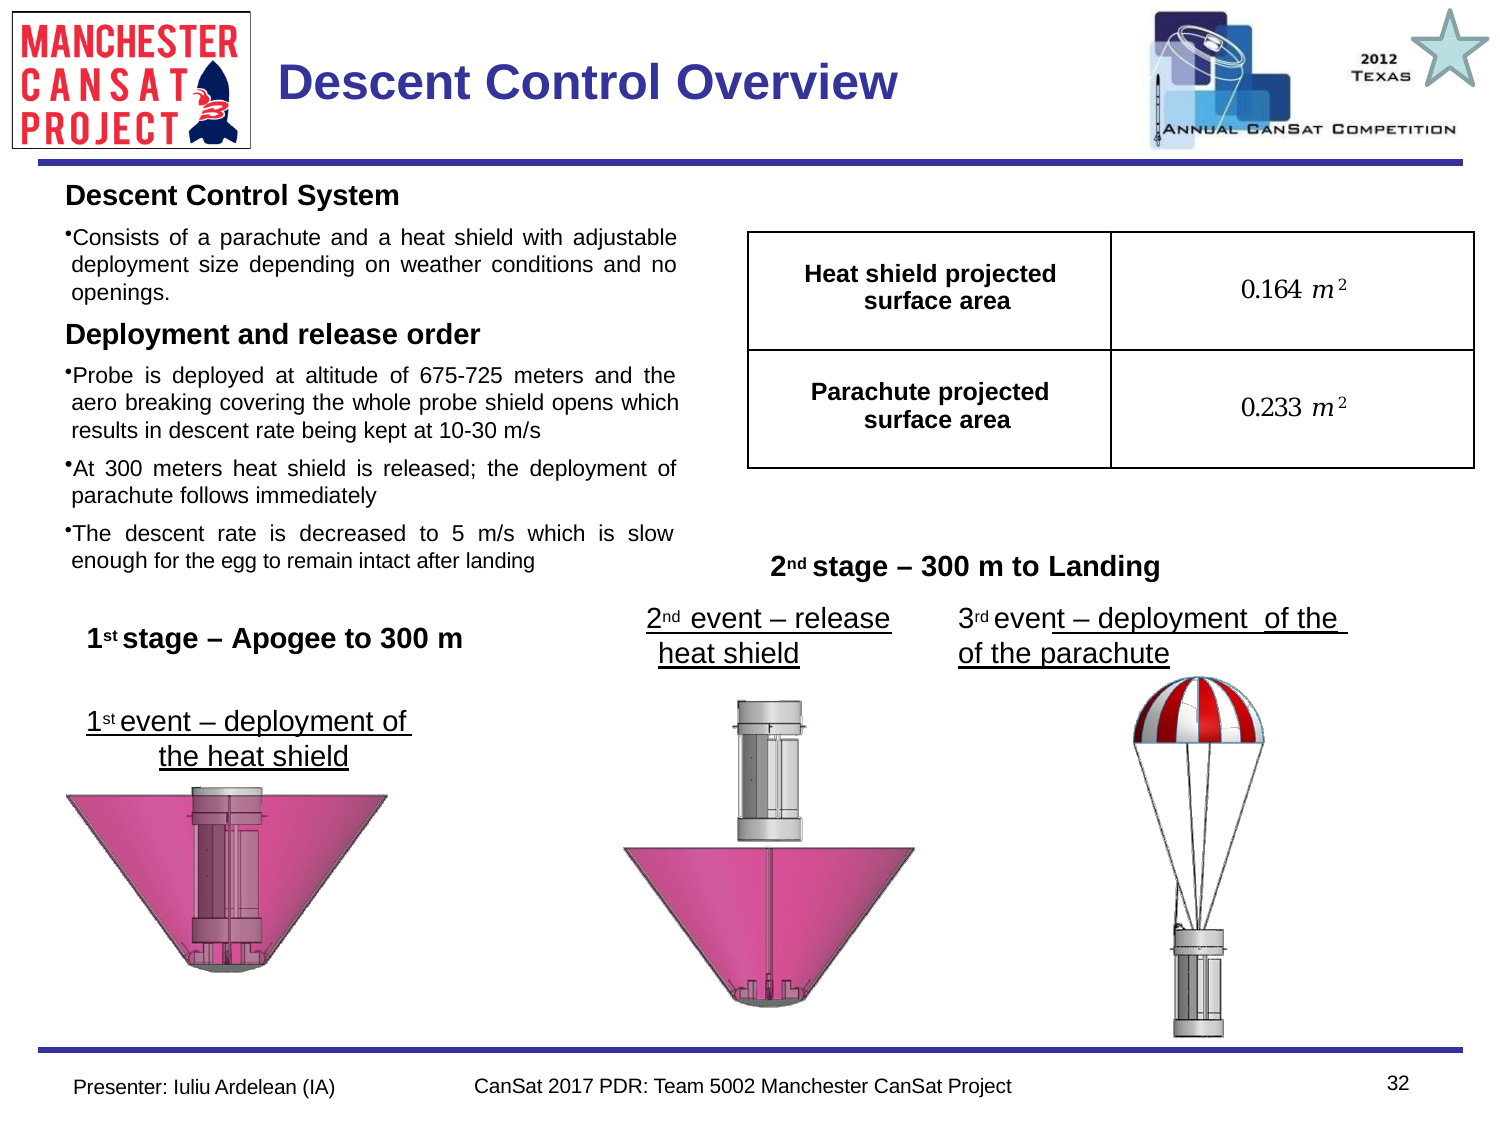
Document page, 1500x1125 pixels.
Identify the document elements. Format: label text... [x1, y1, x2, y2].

title Descent Control Overview [275, 47, 903, 238]
table_header 0.164 𝑚2 [1112, 233, 1473, 349]
footer CanSat 2017 PDR: Team 5002 Manchester CanSat Project [472, 1072, 1028, 1125]
text_box Descent Control System Consists of a parachute and a heat shield with adjustable deployment size depending on weather conditions and no openings. Deployment and release order Probe is deployed at altitude of 675-725 meters and the aero breaking covering the whole probe shield opens which results in descent rate being kept at 10-30 m/s At 300 meters heat shield is released; the deployment of parachute follows immediately The descent rate is decreased to 5 m/s which is slow enough for the egg to remain intact after landing [62, 160, 688, 574]
text_box 1st event – deployment of the heat shield [84, 699, 414, 772]
text_box [16, 19, 246, 147]
table_cell 0.233 𝑚2 [1112, 351, 1473, 467]
text_box [60, 782, 390, 981]
text_box [11, 11, 251, 149]
text_box [618, 698, 919, 1010]
slide_number 32 [1382, 1069, 1415, 1125]
text_box Presenter: Iuliu Ardelean (IA) [71, 1073, 348, 1099]
text_box [1142, 1, 1458, 156]
table_header Heat shield projected surface area [749, 233, 1110, 349]
text_box [1117, 666, 1283, 1058]
text_box [1412, 10, 1488, 86]
text_box [1337, 37, 1426, 101]
table_cell Parachute projected surface area [749, 351, 1110, 467]
text_box 1st stage – Apogee to 300 m [84, 616, 472, 654]
text_box 2nd event – release 3rd event – deployment of the heat shield of the parachute [644, 597, 1351, 670]
text_box 2nd stage – 300 m to Landing [768, 545, 1169, 583]
